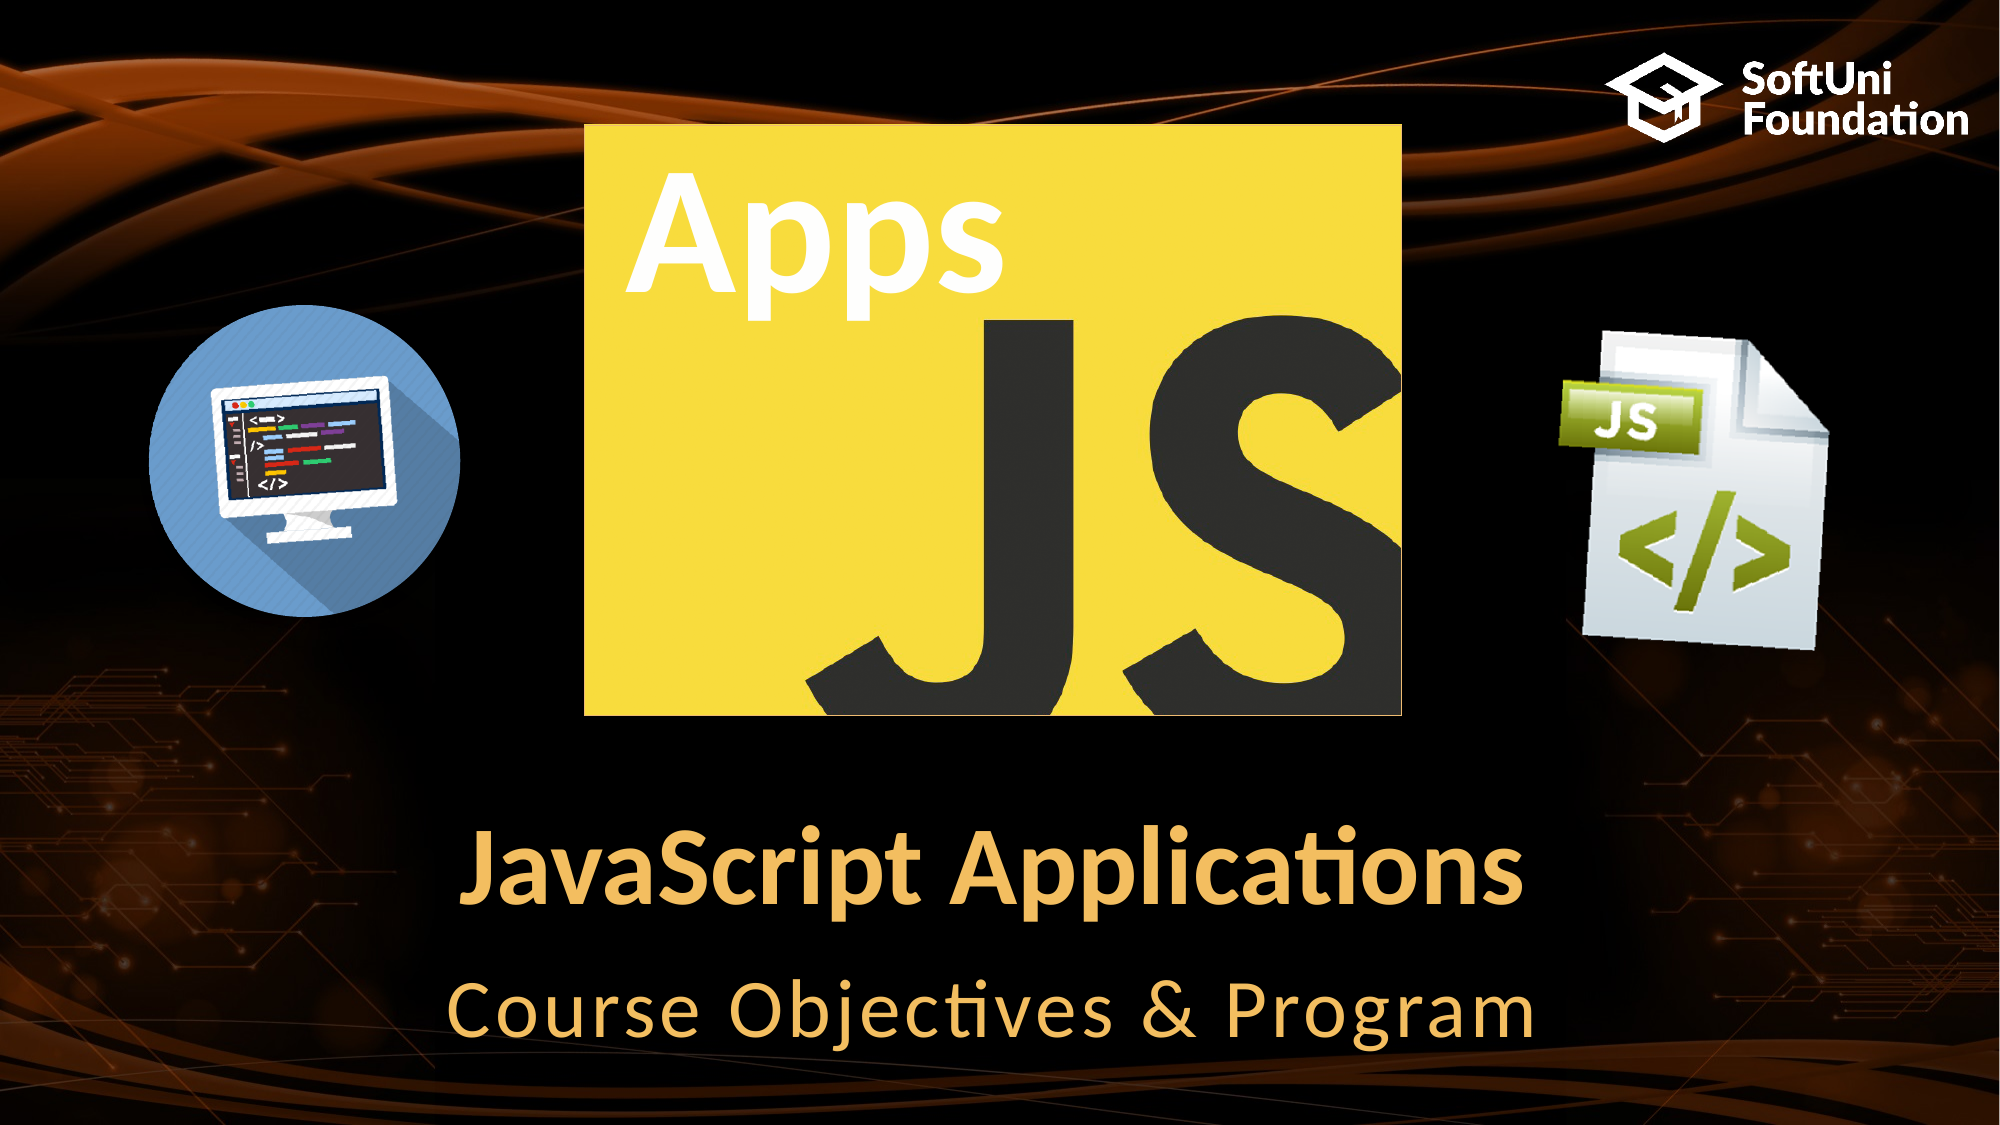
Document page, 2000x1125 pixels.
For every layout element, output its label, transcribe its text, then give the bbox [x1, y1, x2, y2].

list Course Objectives & Program [259, 943, 1727, 1057]
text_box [584, 101, 1402, 716]
title JavaScript Applications [259, 805, 1727, 933]
picture [0, 0, 2000, 1125]
